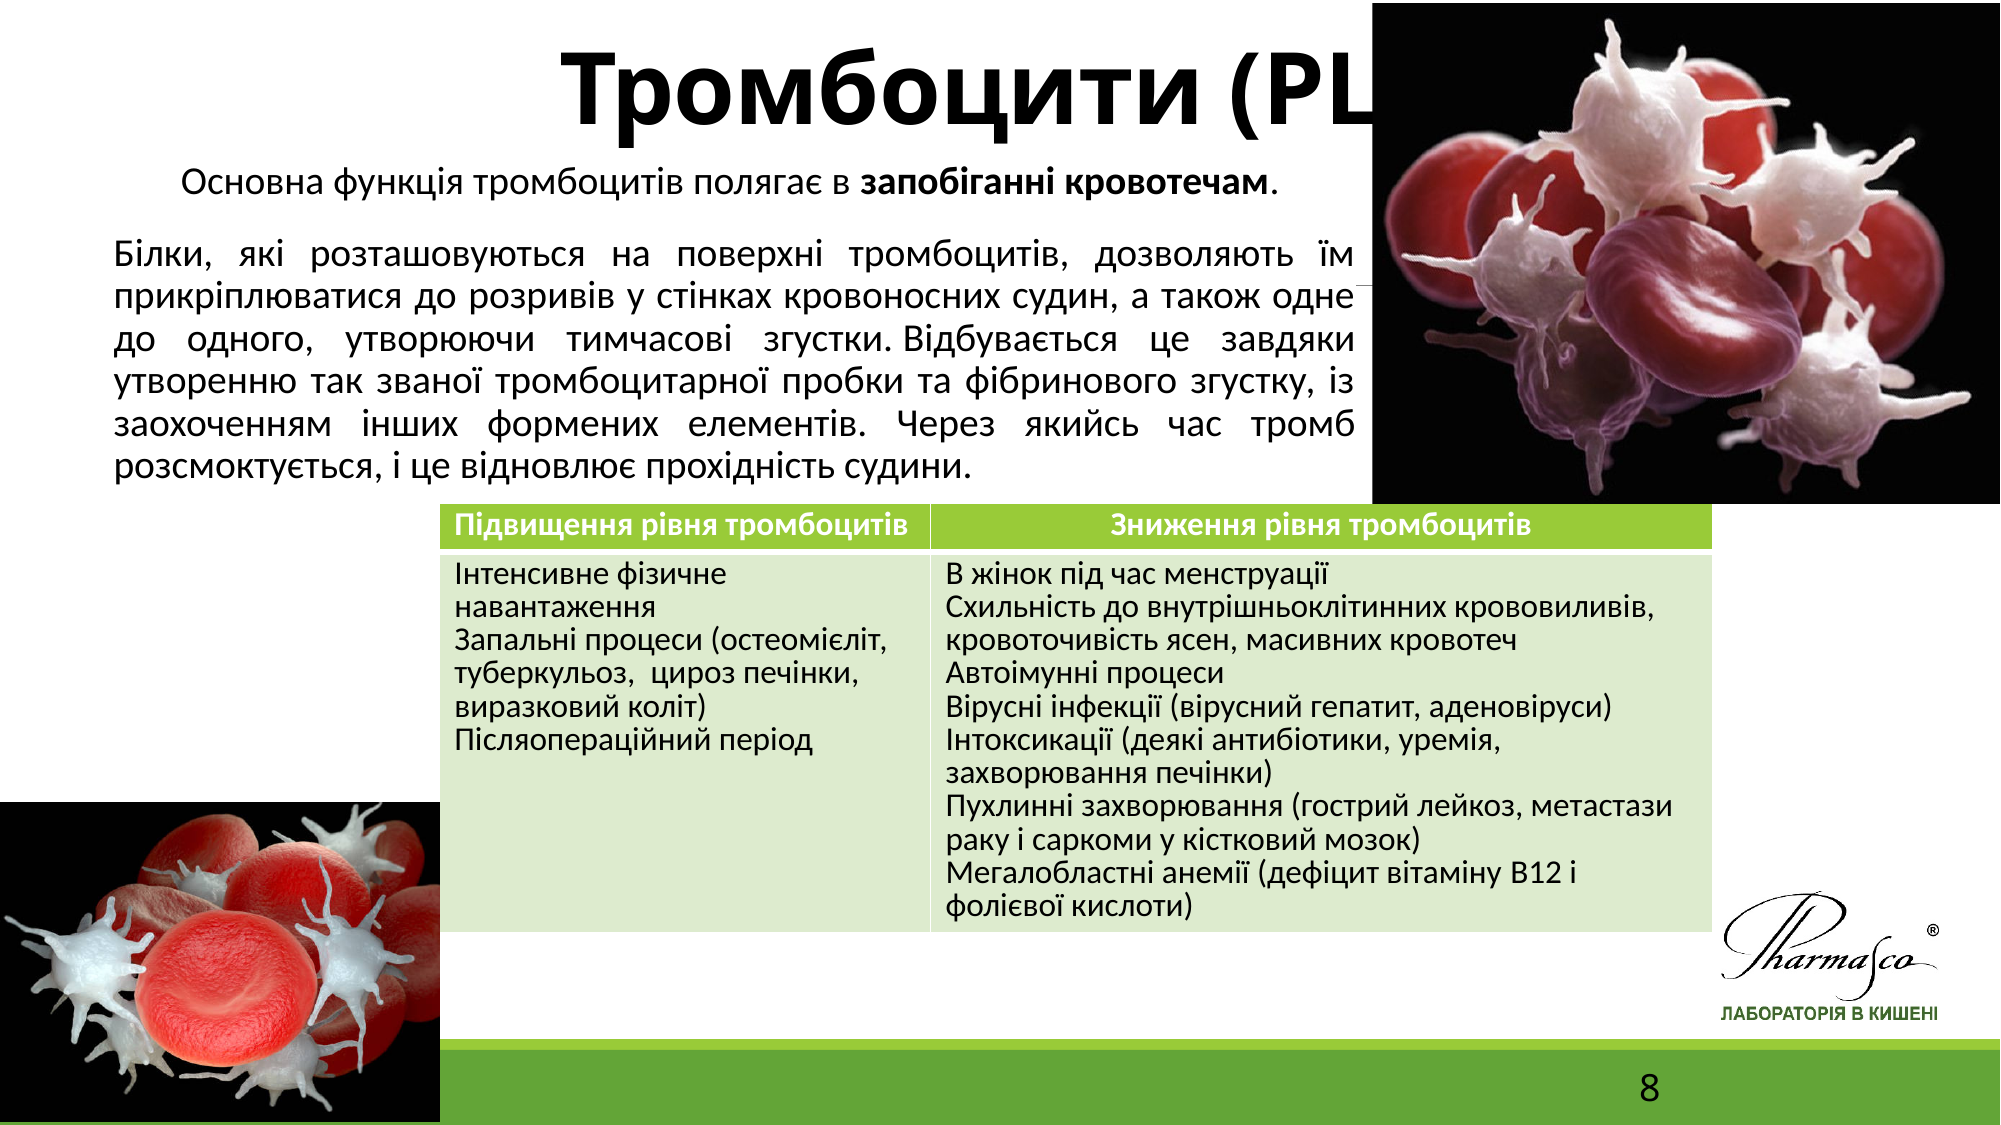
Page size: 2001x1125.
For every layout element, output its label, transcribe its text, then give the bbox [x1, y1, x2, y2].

picture [1371, 2, 2000, 504]
list Основна функція тромбоцитів полягає в запобіганні кровотечам. Білки, які розташовуються на поверхні тромбоцитів, дозволяють їм прикріплюватися до розривів у стінках кровоносних судин, а також одне до одного, утворюючи тимчасові згустки. Відбувається це завдяки утворенню так званої тромбоцитарної пробки та фібринового згустку, із заохоченням інших формених елементів. Через якийсь час тромб розсмоктується, і це відновлює прохідність судини. [98, 152, 1356, 798]
table_cell Інтенсивне фізичне навантаження Запальні процеси (остеомієліт, туберкульоз, цироз печінки, виразковий коліт) Післяопераційний період [440, 555, 930, 932]
table_header Зниження рівня тромбоцитів [931, 504, 1712, 549]
picture [0, 801, 440, 1123]
table_header Підвищення рівня тромбоцитів [440, 504, 930, 549]
table_cell В жінок під час менструації Схильність до внутрішньоклітинних крововиливів, кровоточивість ясен, масивних кровотеч Автоімунні процеси Вірусні інфекції (вірусний гепатит, аденовіруси) Інтоксикації (деякі антибіотики, уремія, захворювання печінки) Пухлинні захворювання (гострий лейкоз, метастази раку і саркоми у кістковий мозок) Мегалобластні анемії (дефіцит вітаміну B12 і фолієвої кислоти) [931, 555, 1712, 932]
slide_number 8 [1624, 1059, 1840, 1120]
title Тромбоцити (PLT) [189, 3, 1369, 153]
picture [1721, 891, 1939, 1020]
